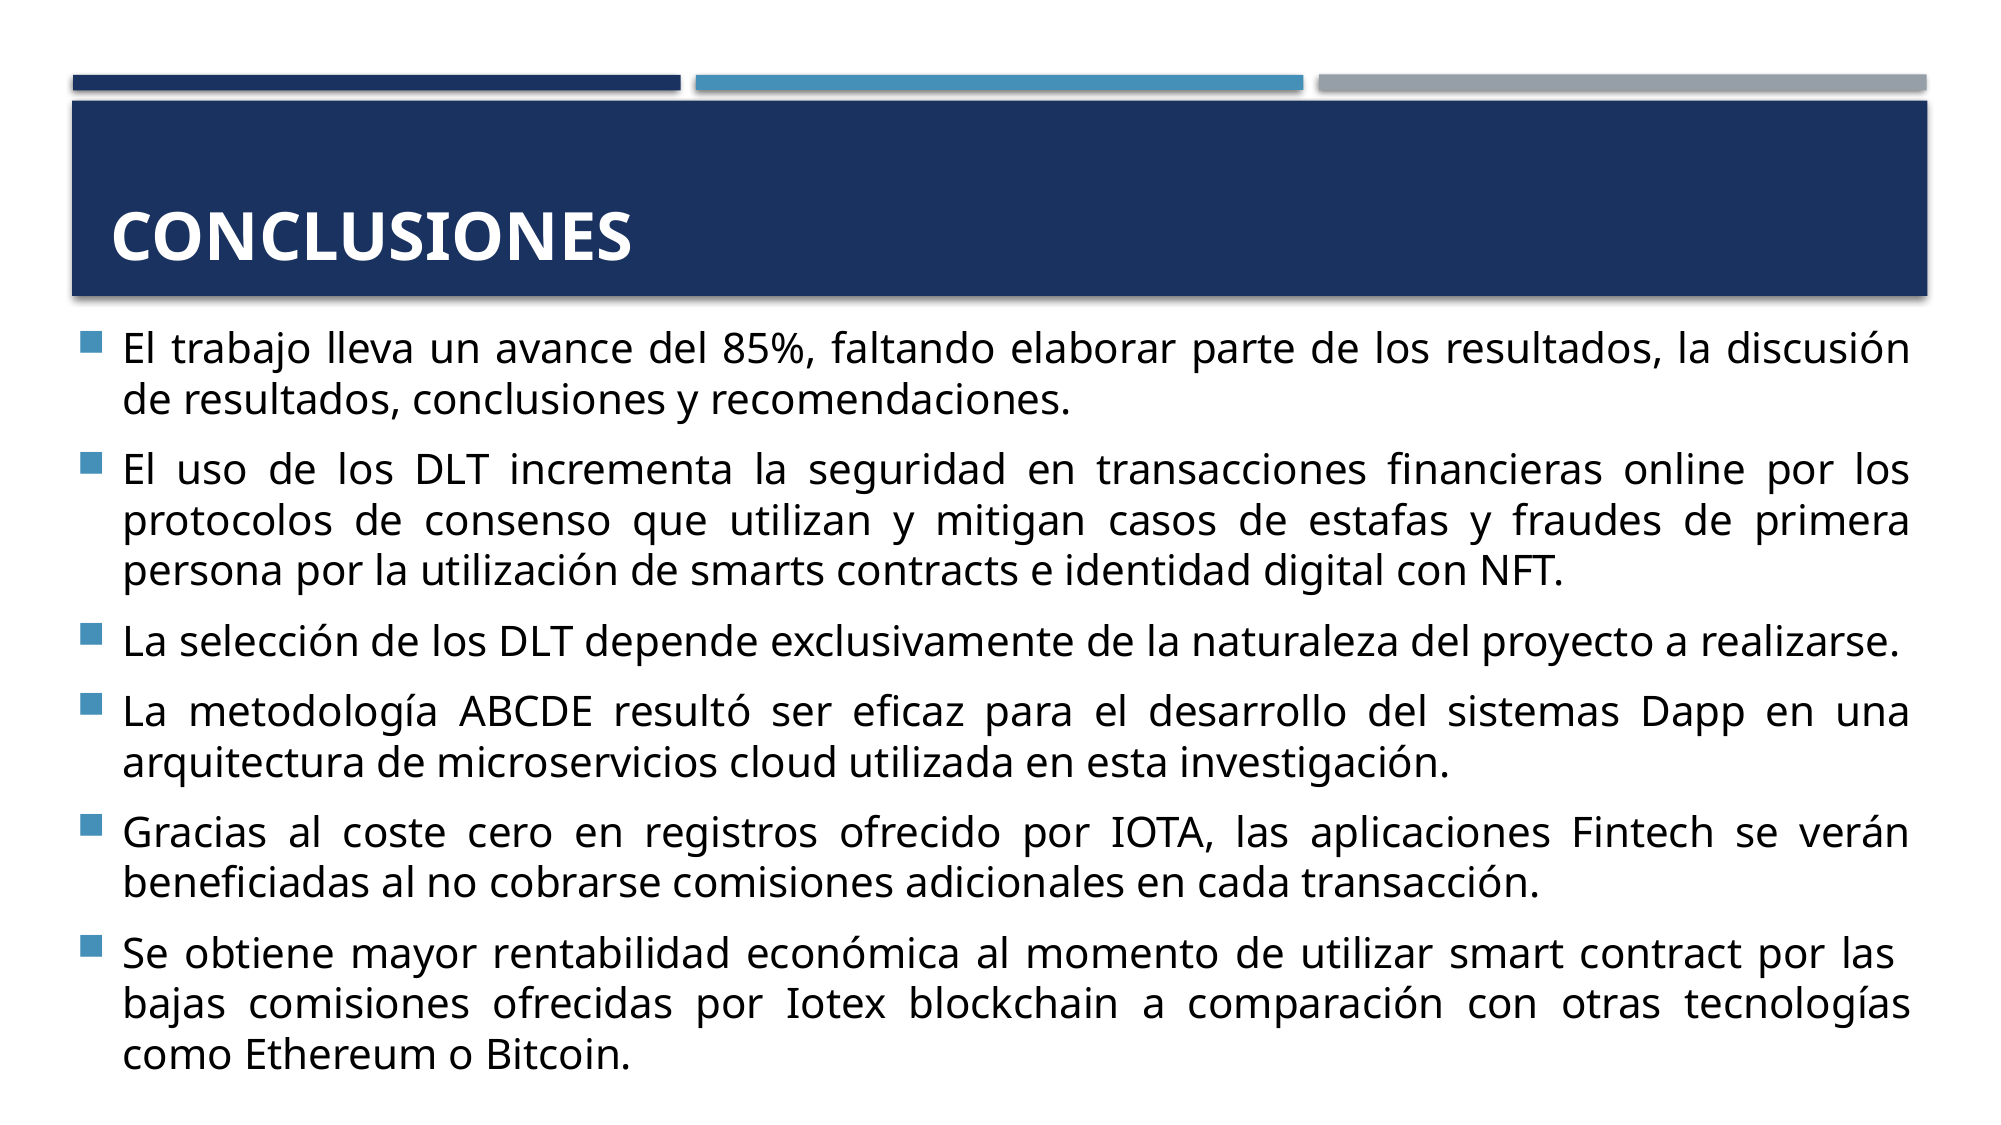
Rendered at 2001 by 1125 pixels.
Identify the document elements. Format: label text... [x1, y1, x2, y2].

text_box El trabajo lleva un avance del 85%, faltando elaborar parte de los resultados, la discusión de resultados, conclusiones y recomendaciones. El uso de los DLT incrementa la seguridad en transacciones financieras online por los protocolos de consenso que utilizan y mitigan casos de estafas y fraudes de primera persona por la utilización de smarts contracts e identidad digital con NFT. La selección de los DLT depende exclusivamente de la naturaleza del proyecto a realizarse. La metodología ABCDE resultó ser eficaz para el desarrollo del sistemas Dapp en una arquitectura de microservicios cloud utilizada en esta investigación. Gracias al coste cero en registros ofrecido por IOTA, las aplicaciones Fintech se verán beneficiadas al no cobrarse comisiones adicionales en cada transacción. Se obtiene mayor rentabilidad económica al momento de utilizar smart contract por las bajas comisiones ofrecidas por Iotex blockchain a comparación con otras tecnologías como Ethereum o Bitcoin. [61, 314, 1927, 1125]
title CONCLUSIONES [95, 115, 1905, 282]
